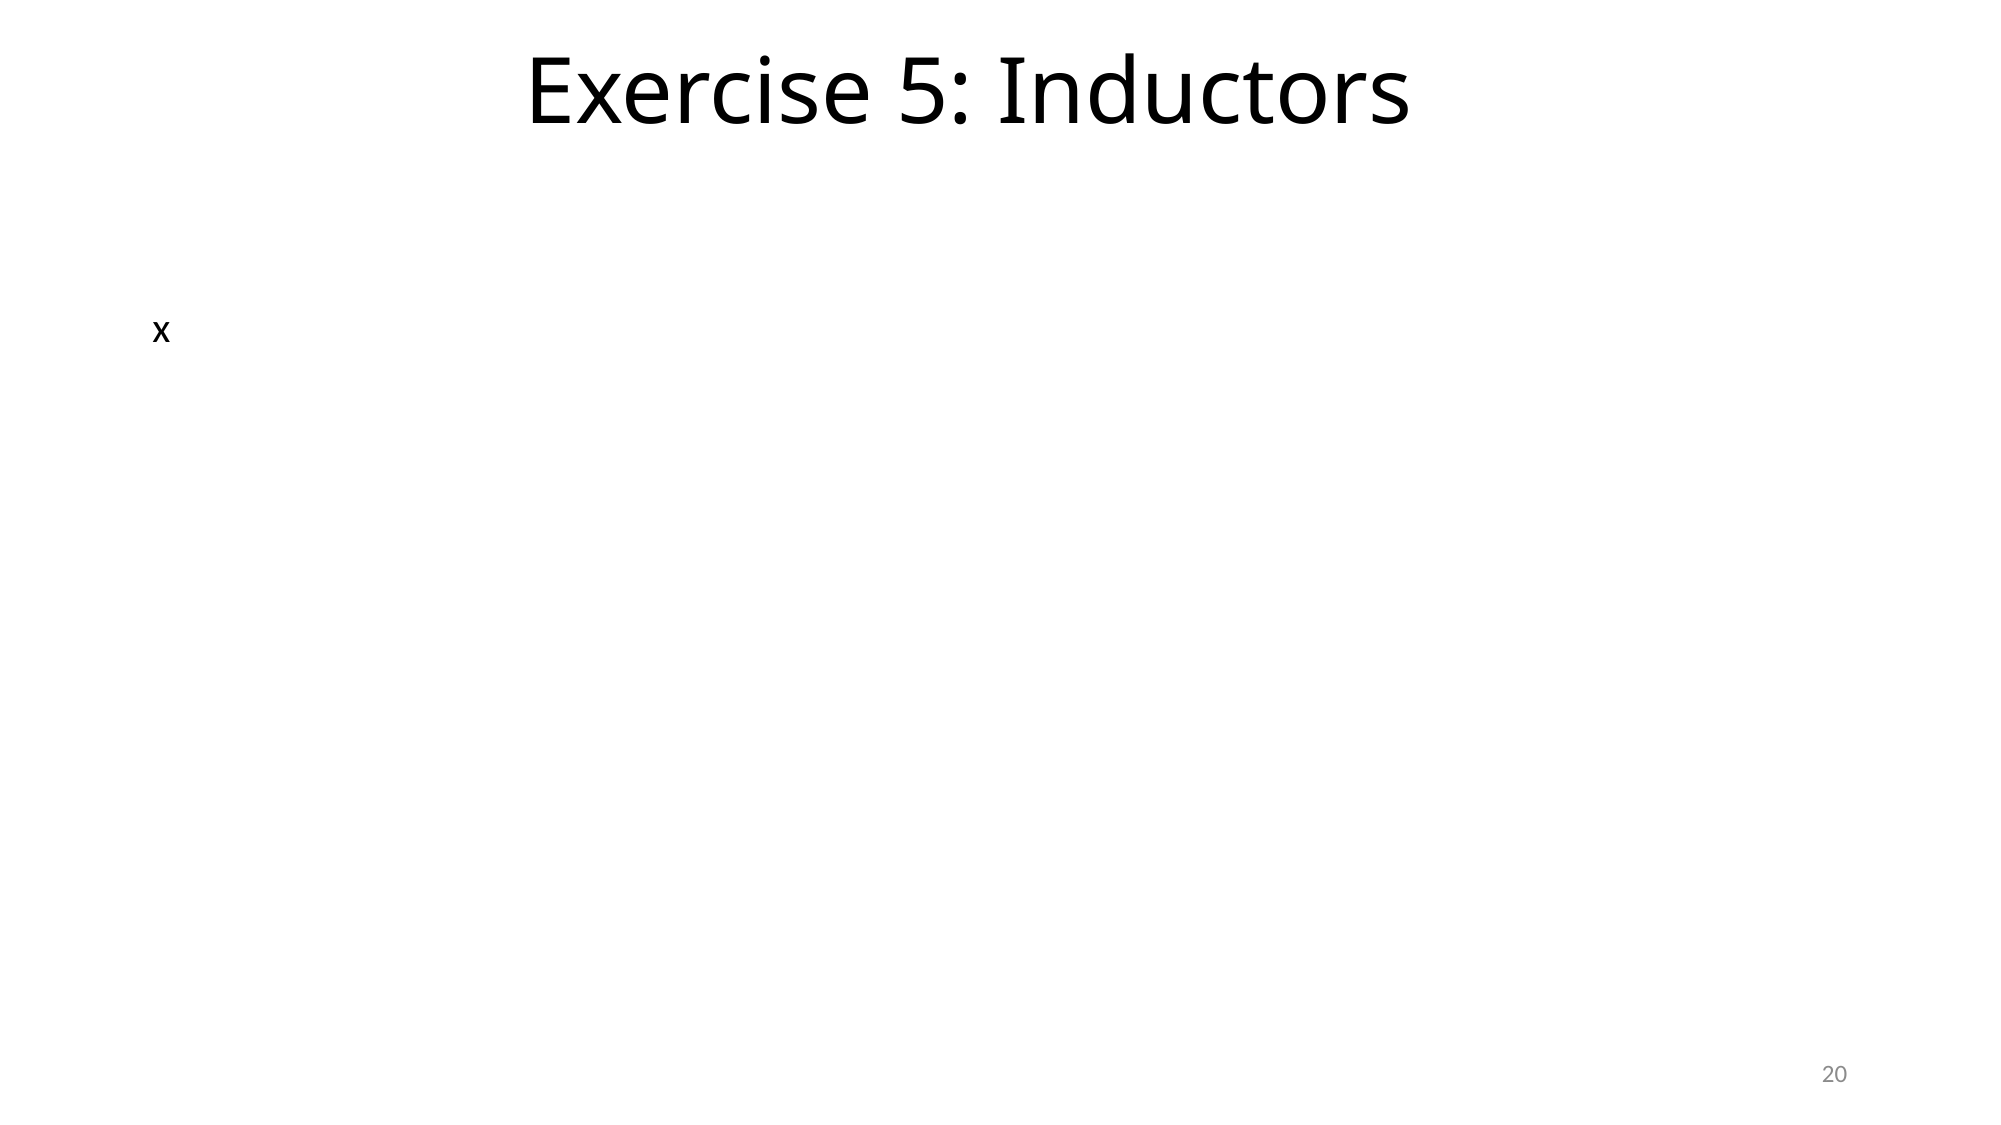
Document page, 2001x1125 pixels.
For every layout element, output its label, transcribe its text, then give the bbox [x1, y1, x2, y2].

title Exercise 5: Inductors [117, 22, 1843, 165]
list x [137, 299, 1863, 1014]
slide_number 20 [1412, 1042, 1863, 1103]
